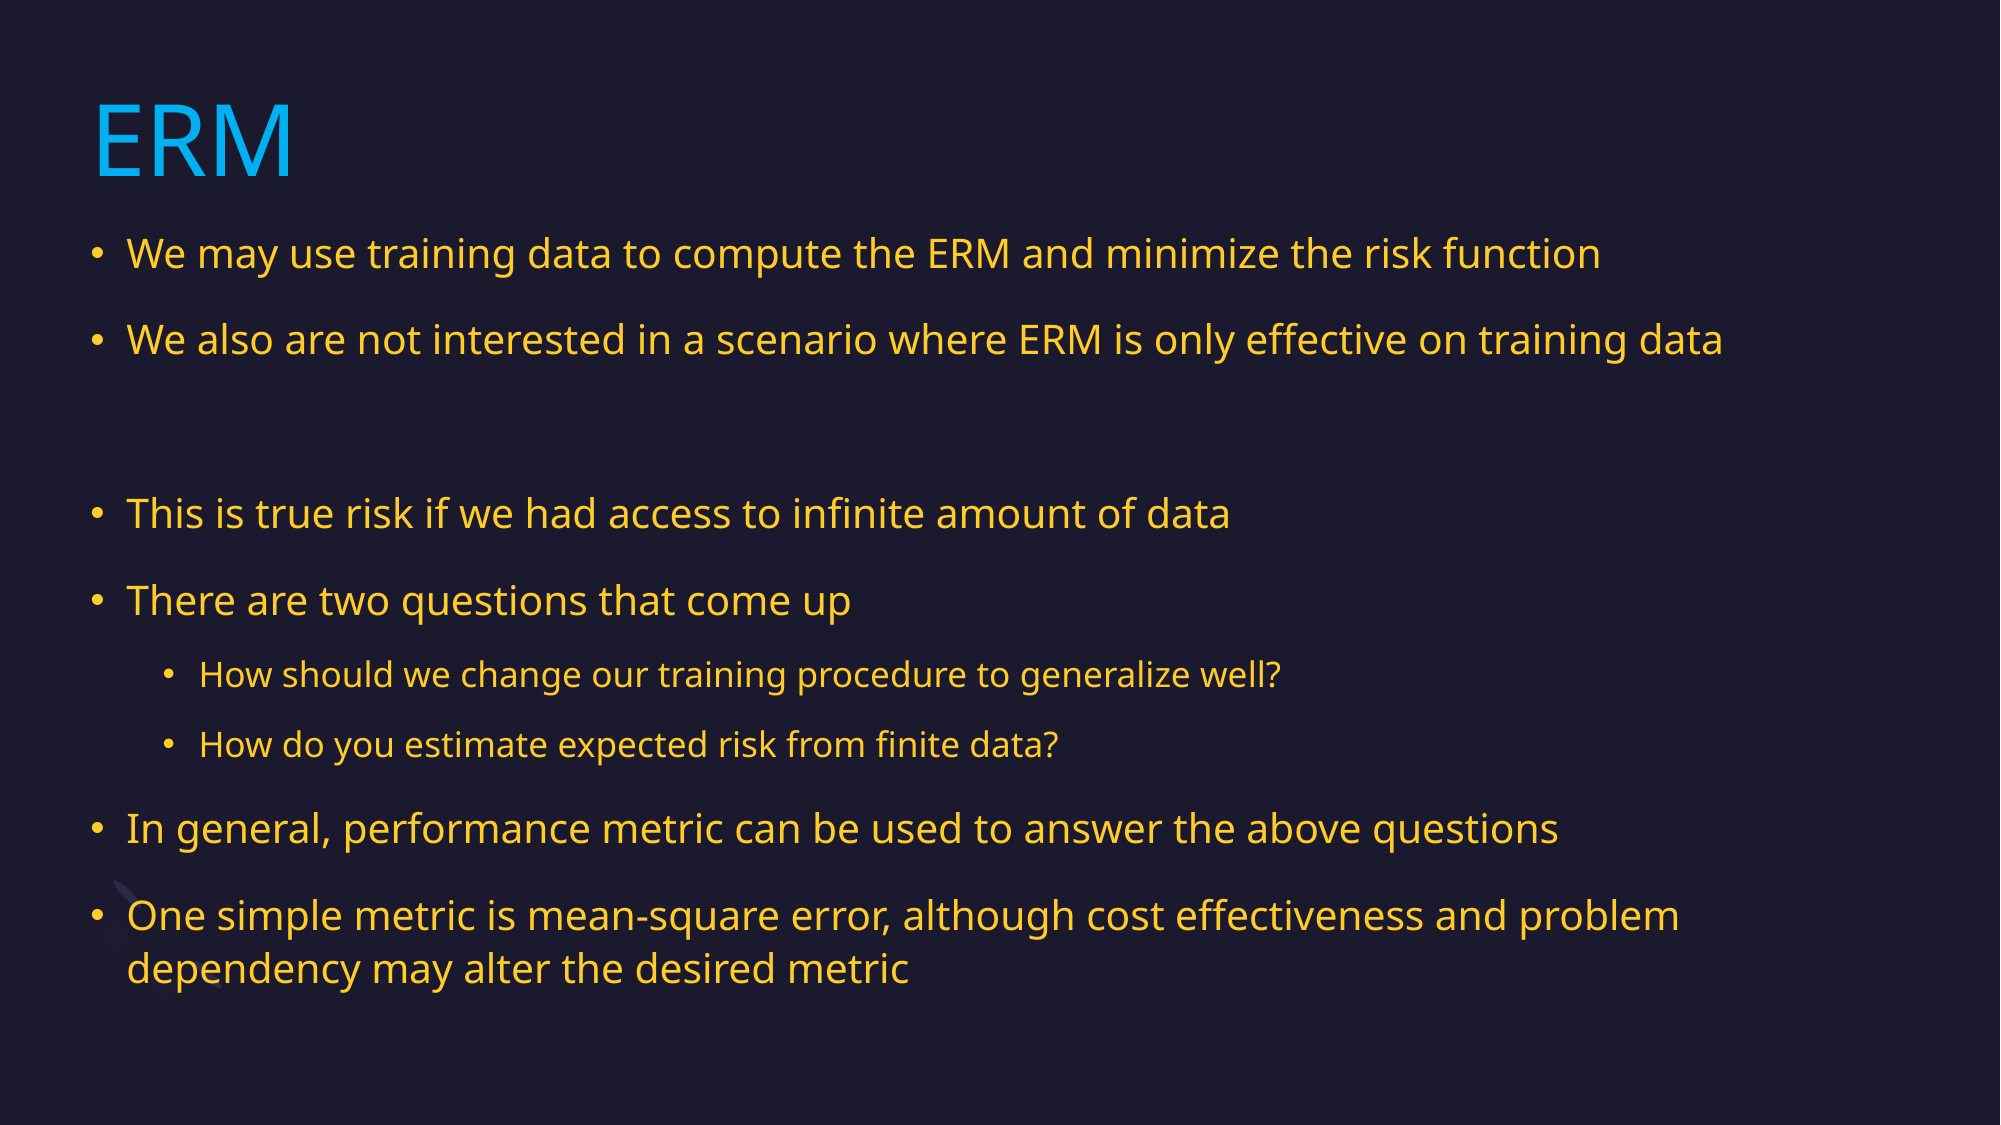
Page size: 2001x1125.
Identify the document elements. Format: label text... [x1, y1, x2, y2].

title ERM [90, 90, 1910, 309]
